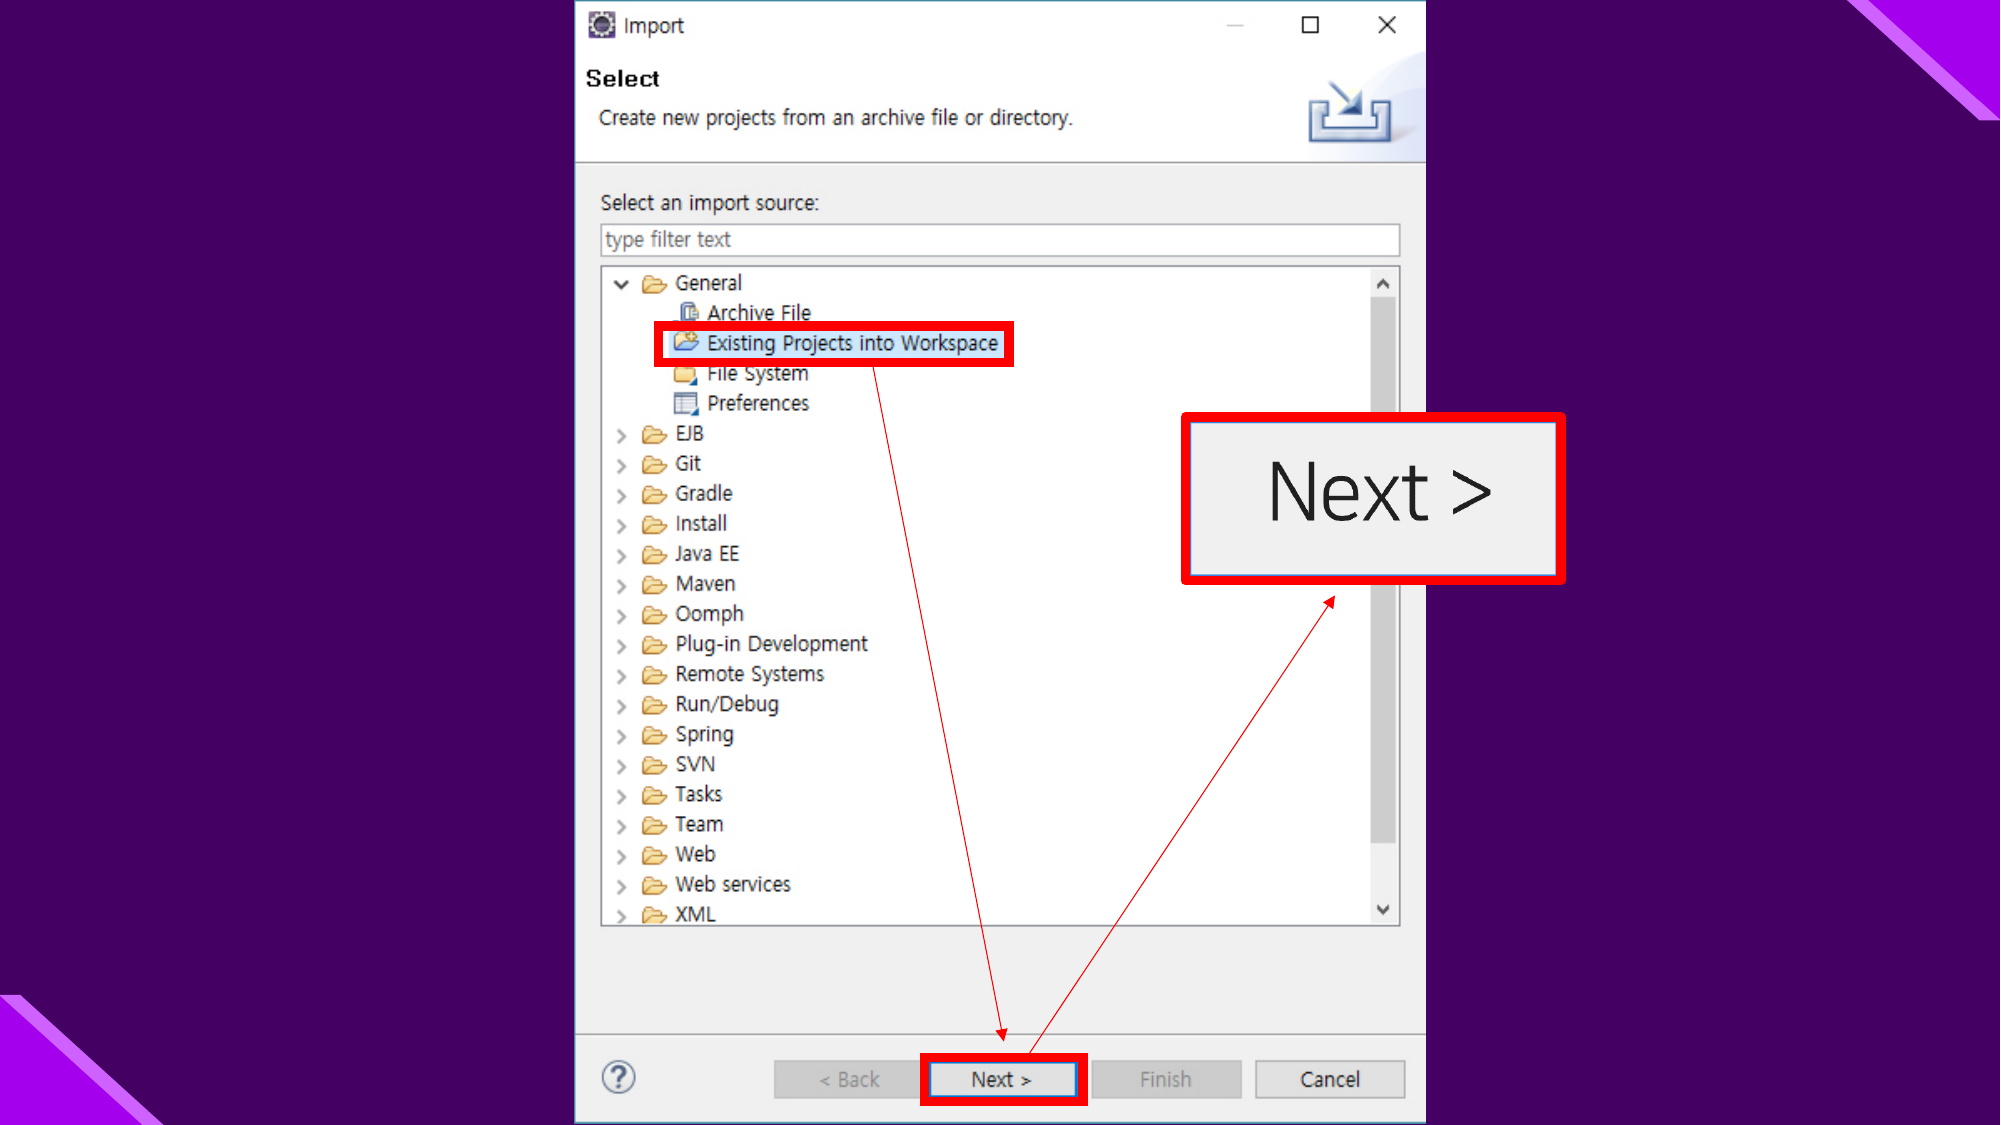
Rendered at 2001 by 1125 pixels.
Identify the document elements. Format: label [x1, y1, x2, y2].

text_box [0, 0, 2000, 1125]
picture [574, 0, 1557, 1124]
text_box [1027, 595, 1335, 1057]
text_box [872, 366, 1004, 1042]
